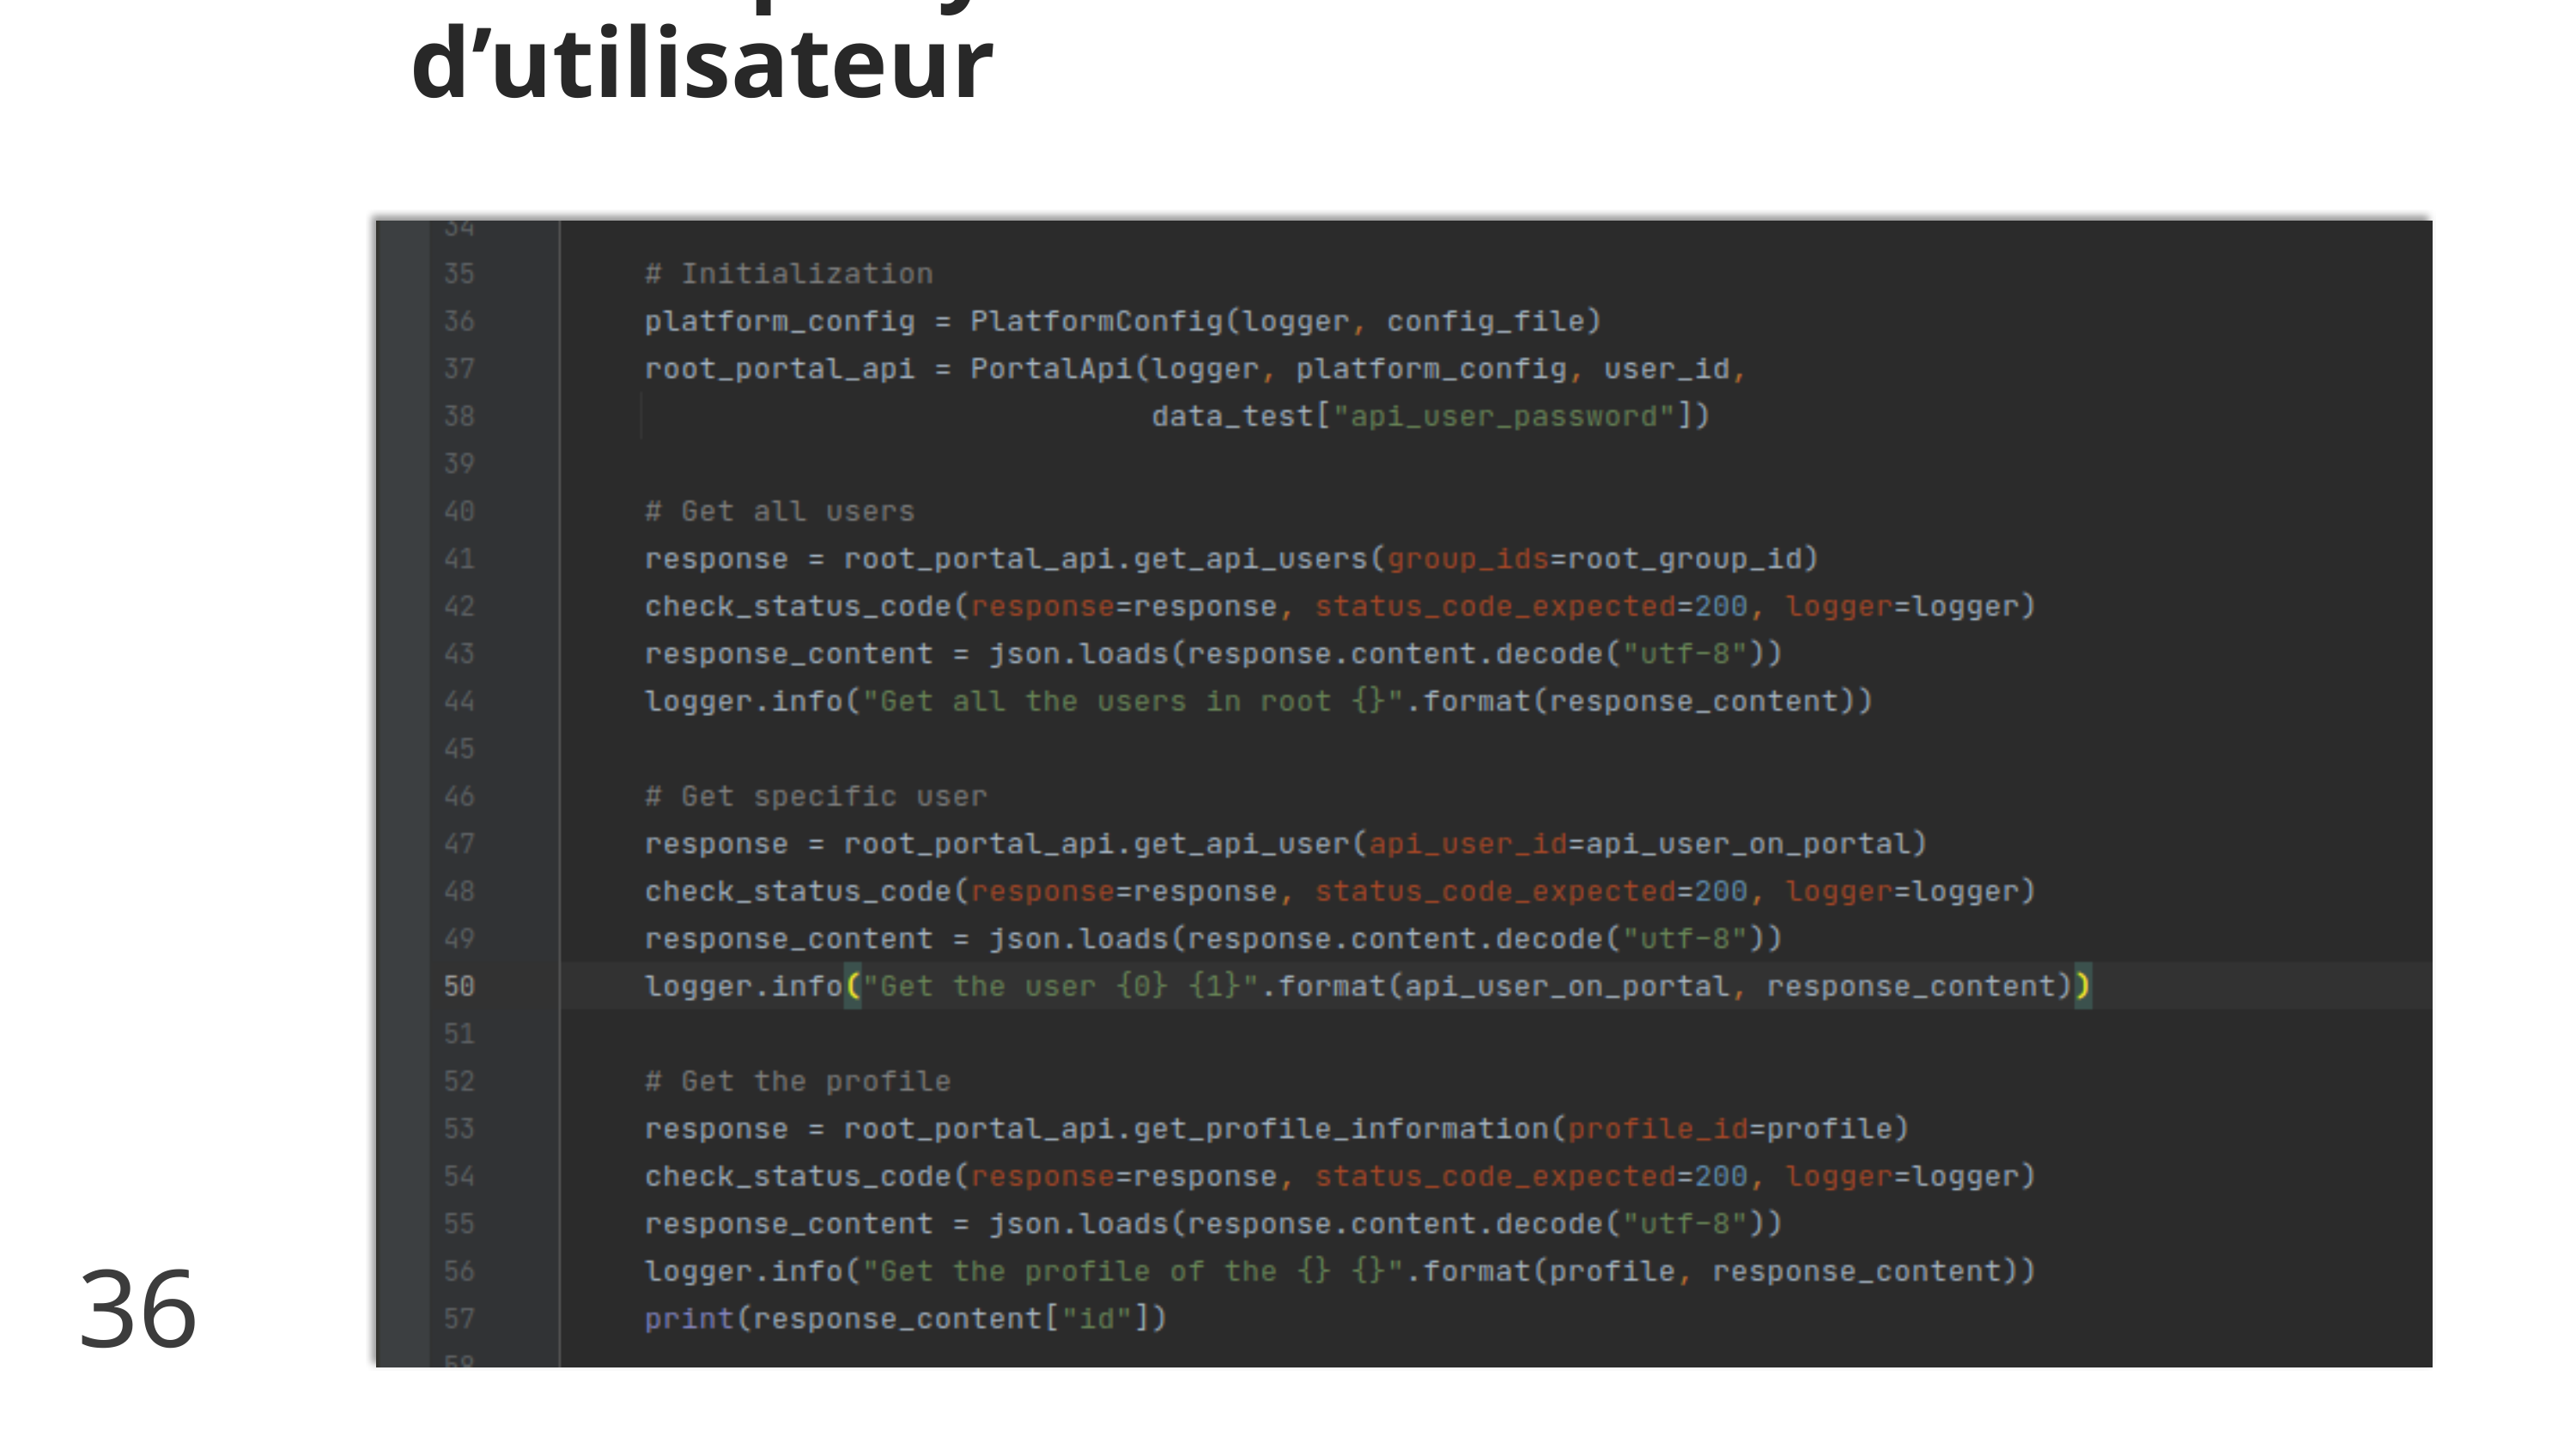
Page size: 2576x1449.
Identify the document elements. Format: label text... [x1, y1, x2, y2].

text_box 5.2 Script Python de création d’utilisateur [397, 6, 2411, 125]
slide_number 36 [64, 1250, 237, 1393]
picture [376, 221, 2433, 1367]
